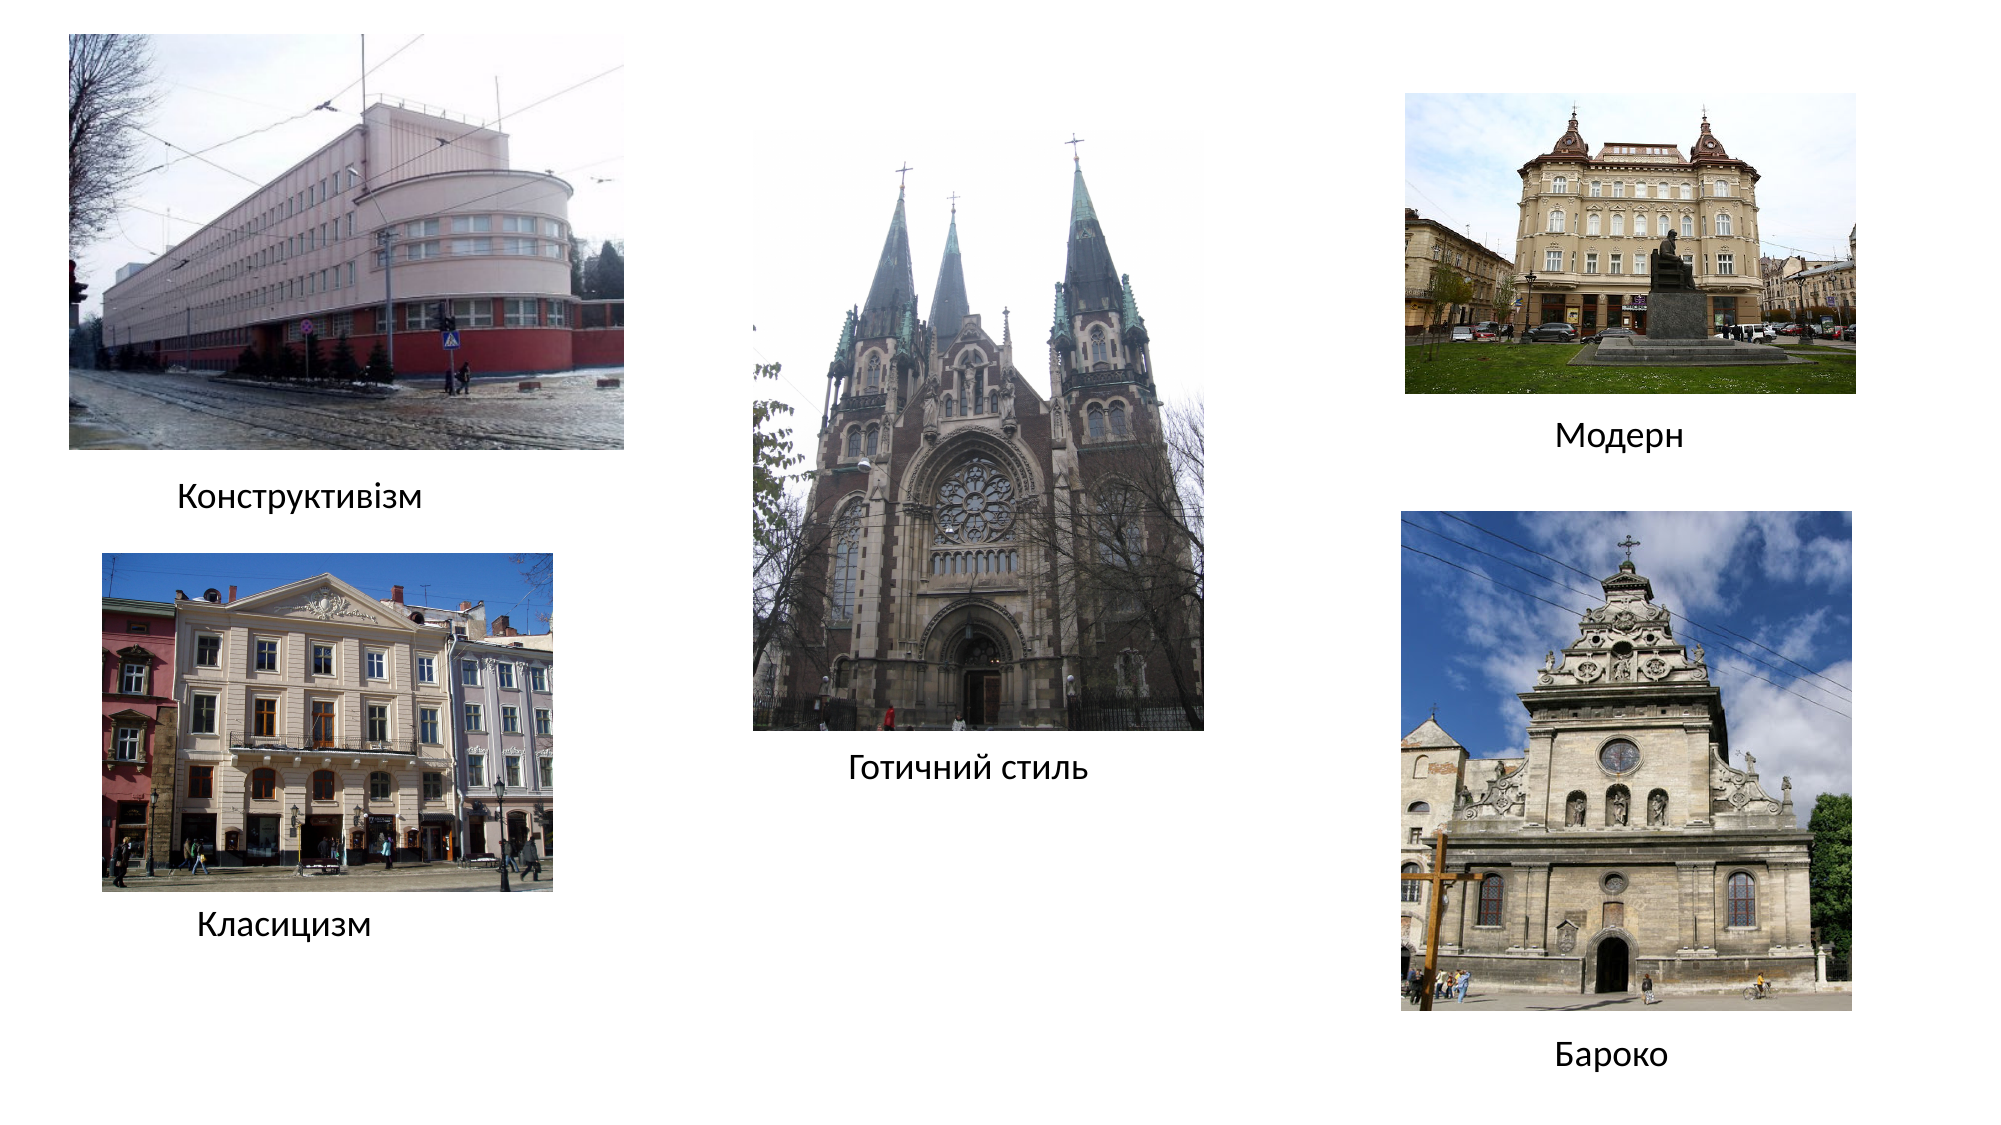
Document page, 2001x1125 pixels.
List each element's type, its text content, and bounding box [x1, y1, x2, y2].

picture [1405, 92, 1856, 394]
text_box Класицизм [182, 891, 633, 952]
text_box Бароко [1539, 1021, 1990, 1082]
picture [1401, 511, 1852, 1011]
text_box Конструктивізм [162, 463, 613, 524]
text_box Готичний стиль [833, 734, 1284, 795]
picture [752, 130, 1204, 731]
picture [102, 553, 553, 892]
text_box Модерн [1539, 402, 1990, 463]
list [69, 34, 624, 451]
